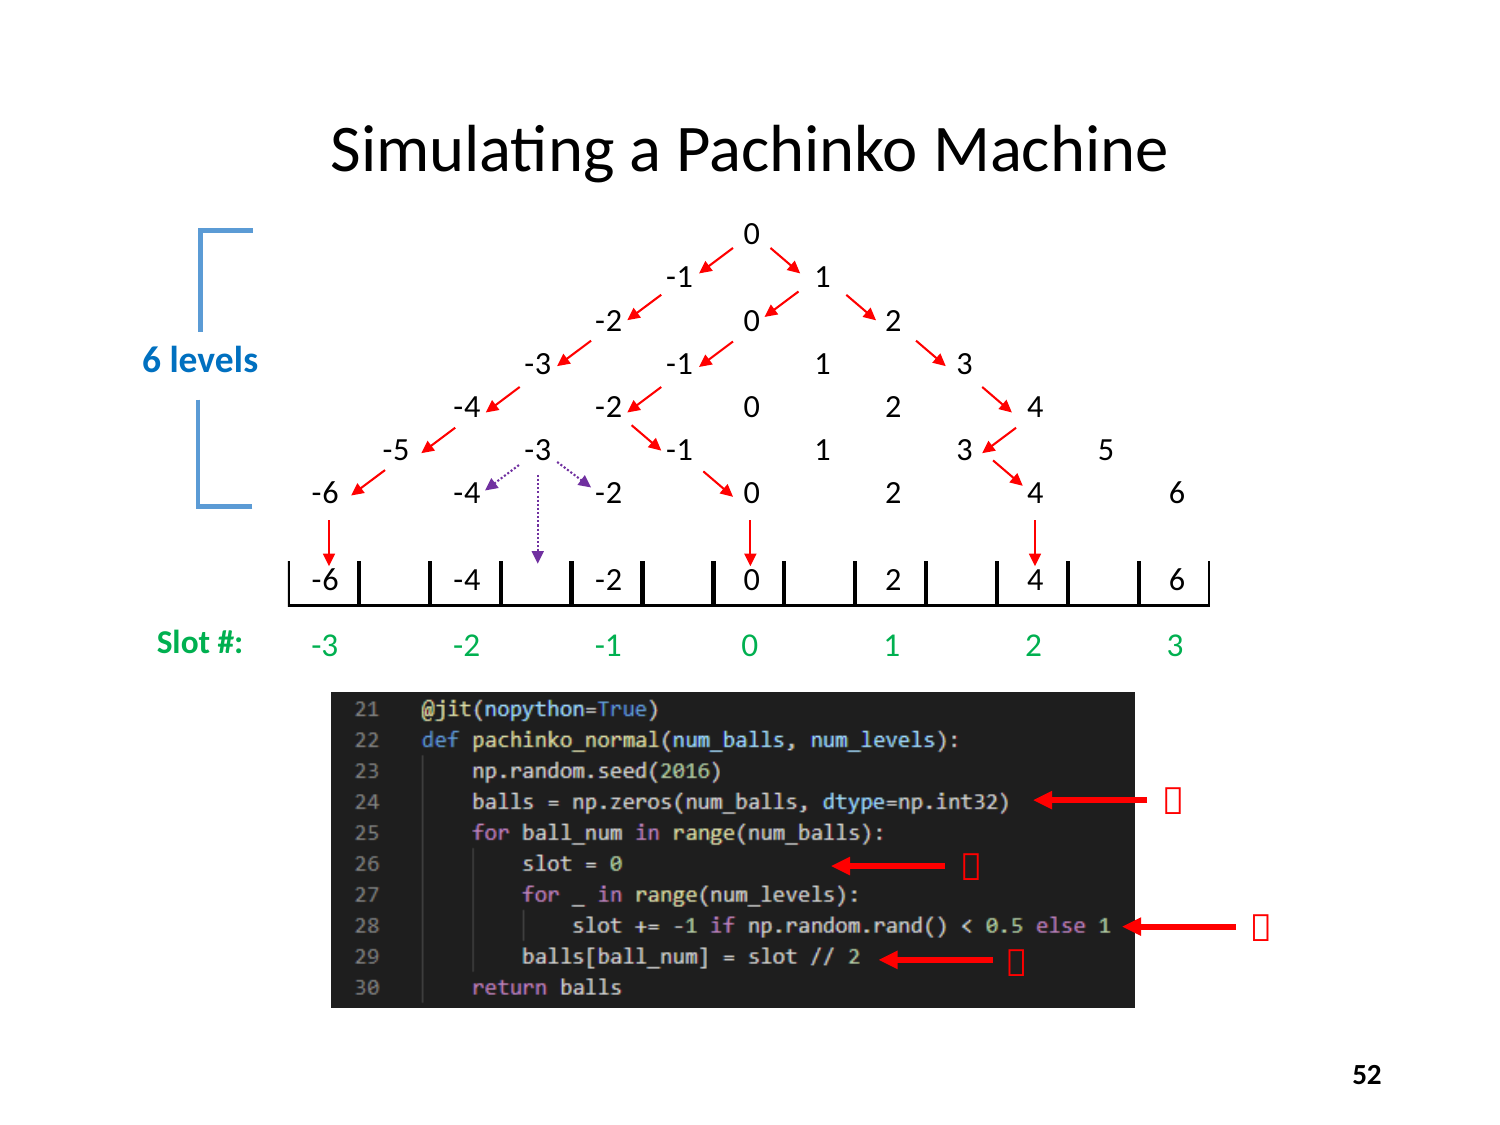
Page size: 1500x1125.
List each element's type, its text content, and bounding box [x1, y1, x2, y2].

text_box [351, 469, 386, 496]
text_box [421, 427, 456, 454]
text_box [627, 294, 662, 321]
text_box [770, 247, 801, 274]
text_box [364, 563, 1131, 600]
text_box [878, 931, 1054, 992]
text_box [831, 835, 1008, 897]
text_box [292, 615, 1208, 672]
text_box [699, 341, 733, 367]
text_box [627, 386, 662, 413]
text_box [982, 427, 1017, 454]
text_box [764, 291, 799, 317]
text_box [699, 247, 733, 274]
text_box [993, 460, 1023, 486]
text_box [485, 386, 520, 413]
picture [331, 692, 1135, 1008]
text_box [703, 471, 733, 497]
title Simulating a Pachinko Machine [103, 59, 1397, 241]
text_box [982, 386, 1012, 413]
text_box Slot #: [117, 613, 283, 668]
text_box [557, 461, 592, 488]
picture [287, 216, 1212, 609]
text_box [120, 228, 281, 510]
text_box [1122, 896, 1298, 957]
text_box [631, 425, 662, 451]
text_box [846, 294, 876, 321]
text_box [916, 340, 946, 367]
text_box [557, 340, 592, 367]
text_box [485, 464, 519, 491]
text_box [1033, 769, 1211, 831]
slide_number 52 [1059, 1042, 1397, 1103]
